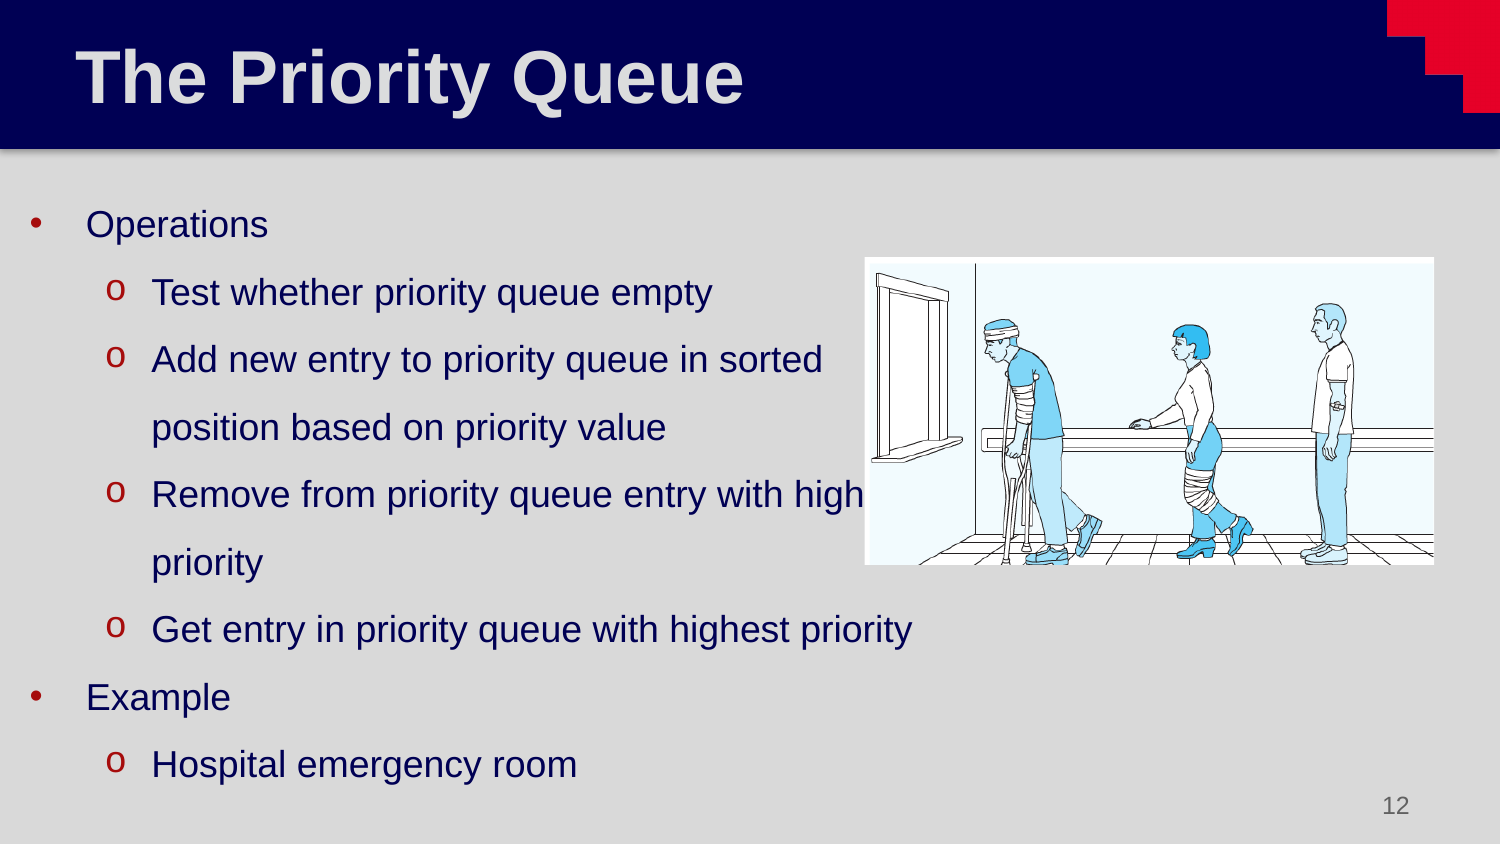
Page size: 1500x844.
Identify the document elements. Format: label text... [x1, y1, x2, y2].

list Operations Test whether priority queue empty Add new entry to priority queue in sorted position based on priority value Remove from priority queue entry with highest priority Get entry in priority queue with highest priority Example Hospital emergency room [0, 148, 945, 771]
picture [864, 243, 1435, 565]
picture [1387, 0, 1500, 113]
slide_number 12 [1074, 782, 1425, 827]
title The Priority Queue [0, 0, 1355, 148]
